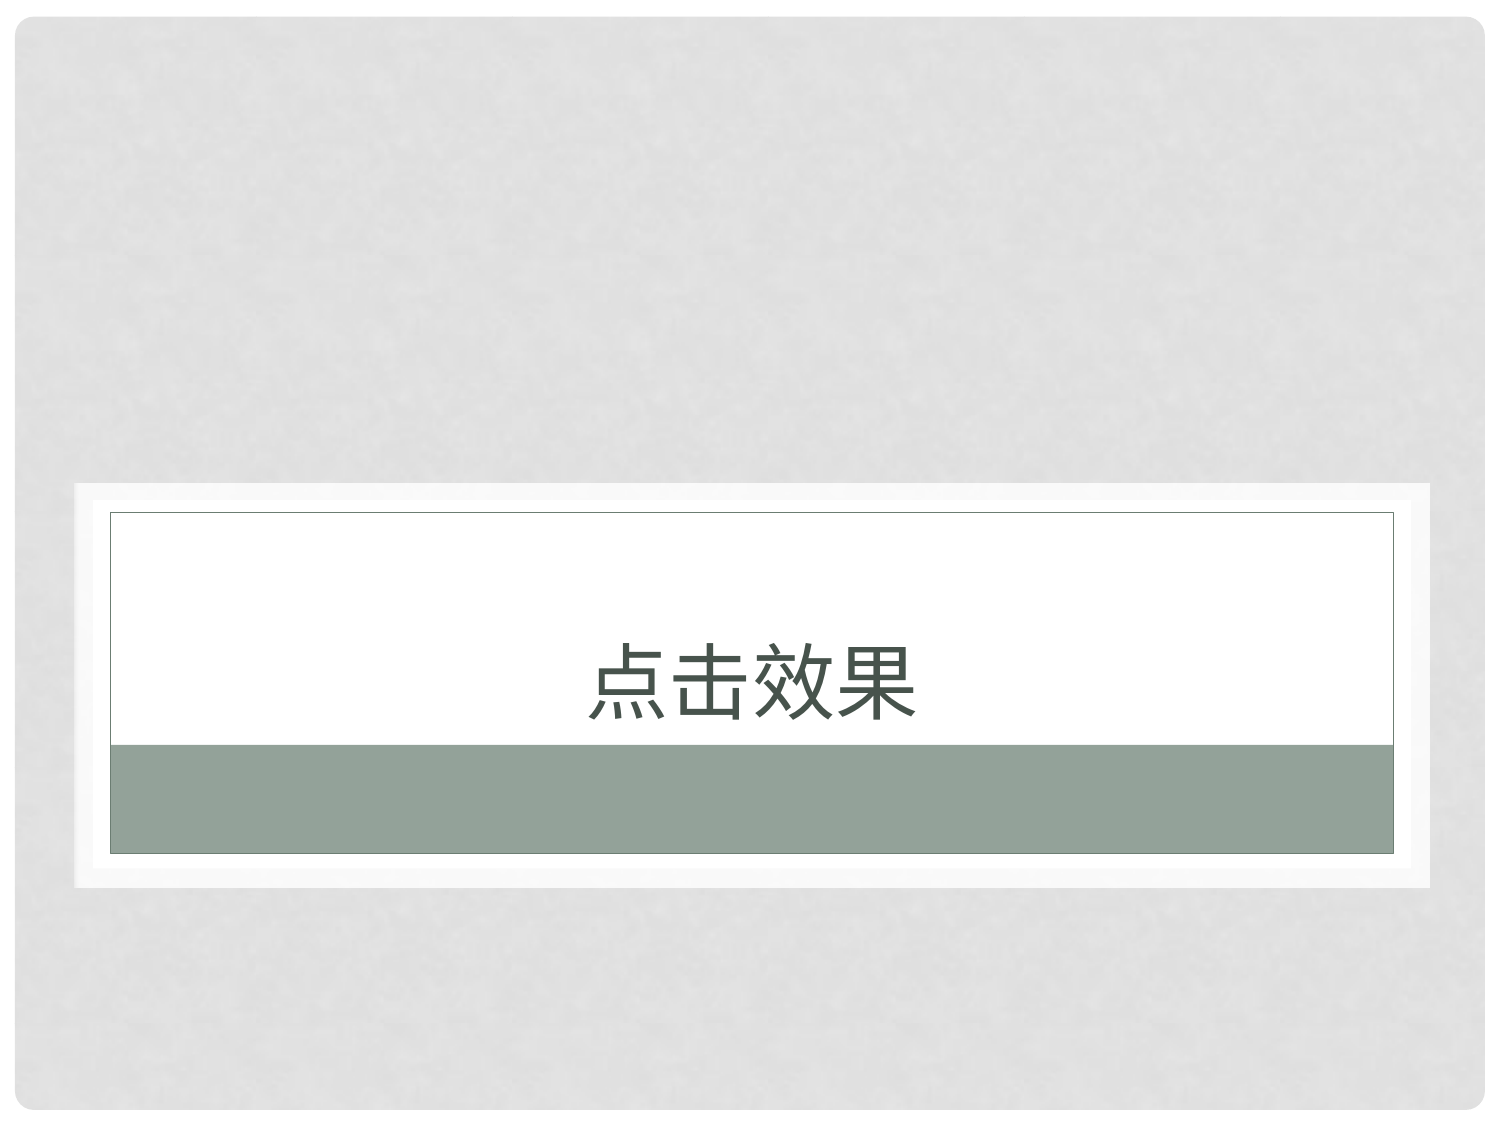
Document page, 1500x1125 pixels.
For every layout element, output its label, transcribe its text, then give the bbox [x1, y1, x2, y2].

title 点击效果 [120, 525, 1384, 738]
